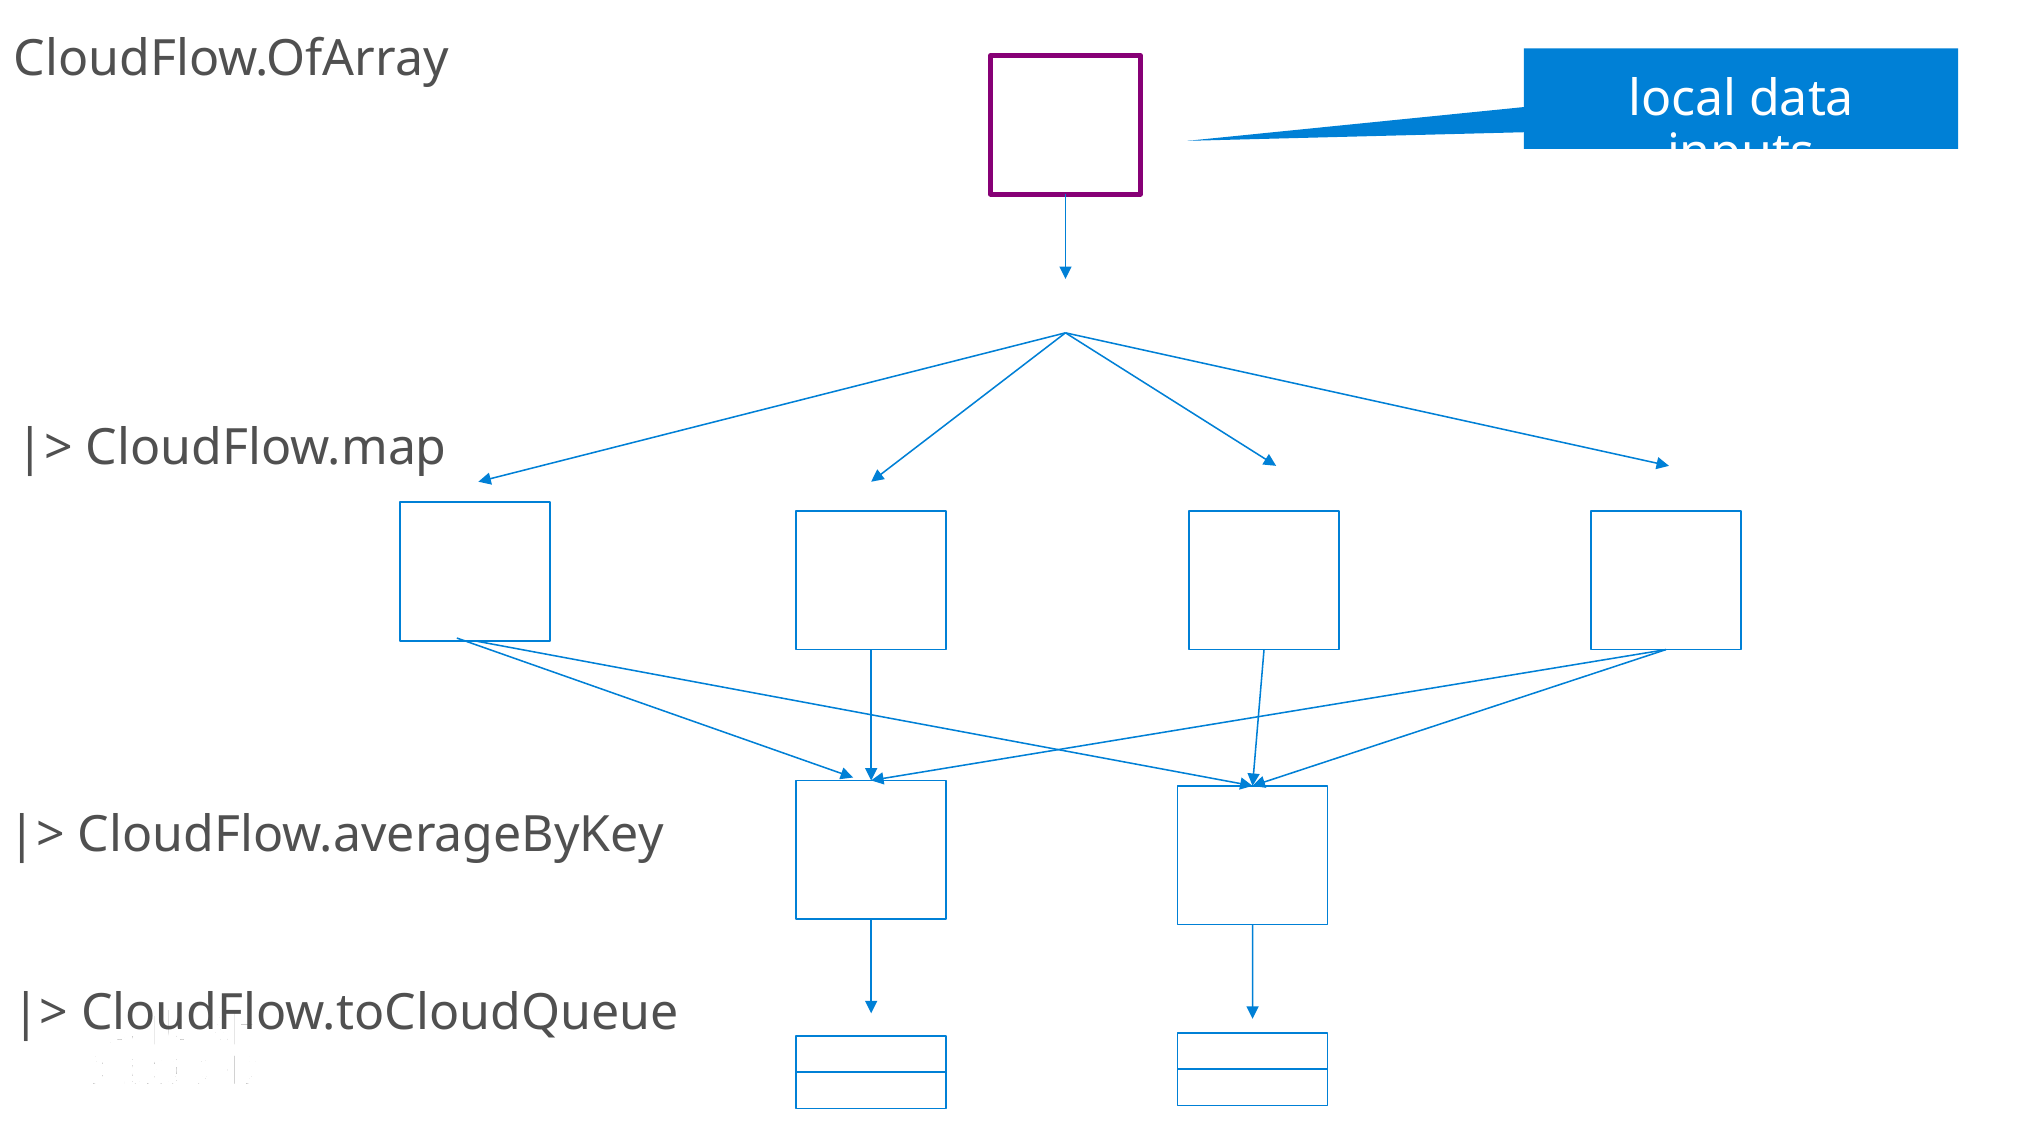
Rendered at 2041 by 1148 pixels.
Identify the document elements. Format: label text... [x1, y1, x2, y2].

text_box |> CloudFlow.map [0, 397, 477, 499]
text_box [795, 1035, 947, 1071]
text_box [795, 510, 947, 640]
text_box v [990, 55, 1141, 195]
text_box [1253, 649, 1667, 781]
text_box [474, 640, 1253, 787]
text_box |> CloudFlow.averageByKey [0, 783, 694, 886]
picture [81, 1065, 257, 1084]
text_box local data inputs [1186, 47, 1959, 150]
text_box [1253, 781, 1667, 786]
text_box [1065, 332, 1670, 466]
text_box [399, 501, 551, 642]
text_box [1177, 786, 1328, 925]
text_box [1177, 1068, 1328, 1106]
text_box [1590, 510, 1742, 650]
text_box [456, 637, 854, 778]
text_box |> CloudFlow.toCloudQueue [0, 962, 709, 1065]
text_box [478, 332, 870, 482]
text_box [795, 1071, 947, 1109]
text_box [870, 332, 1066, 482]
text_box [1188, 510, 1340, 649]
text_box [1177, 1032, 1328, 1068]
text_box [795, 787, 947, 920]
text_box CloudFlow.OfArray [0, 8, 479, 111]
